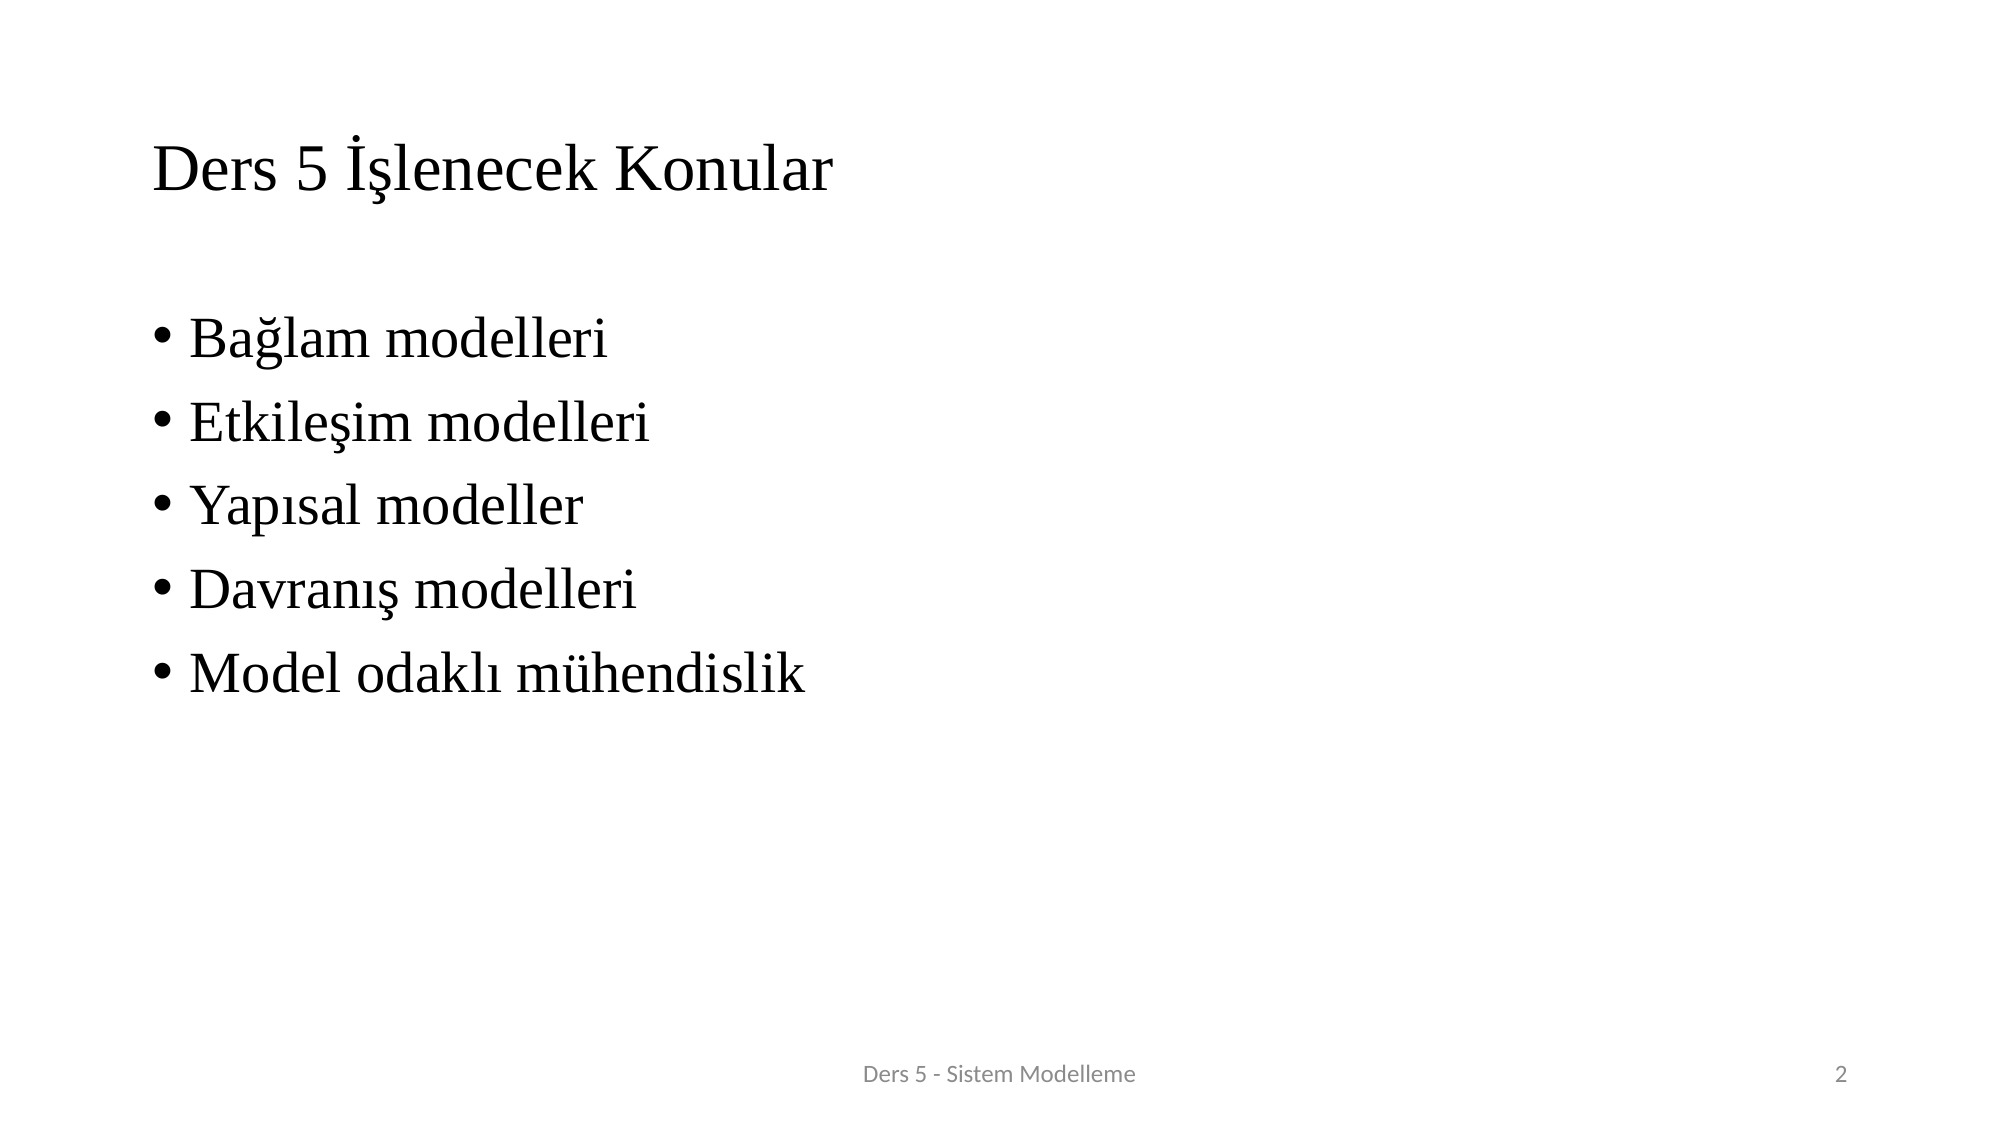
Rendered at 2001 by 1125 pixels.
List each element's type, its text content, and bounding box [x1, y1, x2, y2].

footer Ders 5 - Sistem Modelleme [662, 1042, 1338, 1103]
slide_number 2 [1412, 1042, 1863, 1103]
list Bağlam modelleri Etkileşim modelleri Yapısal modeller Davranış modelleri Model odaklı mühendislik [137, 299, 1863, 1014]
title Ders 5 İşlenecek Konular [137, 59, 1863, 278]
